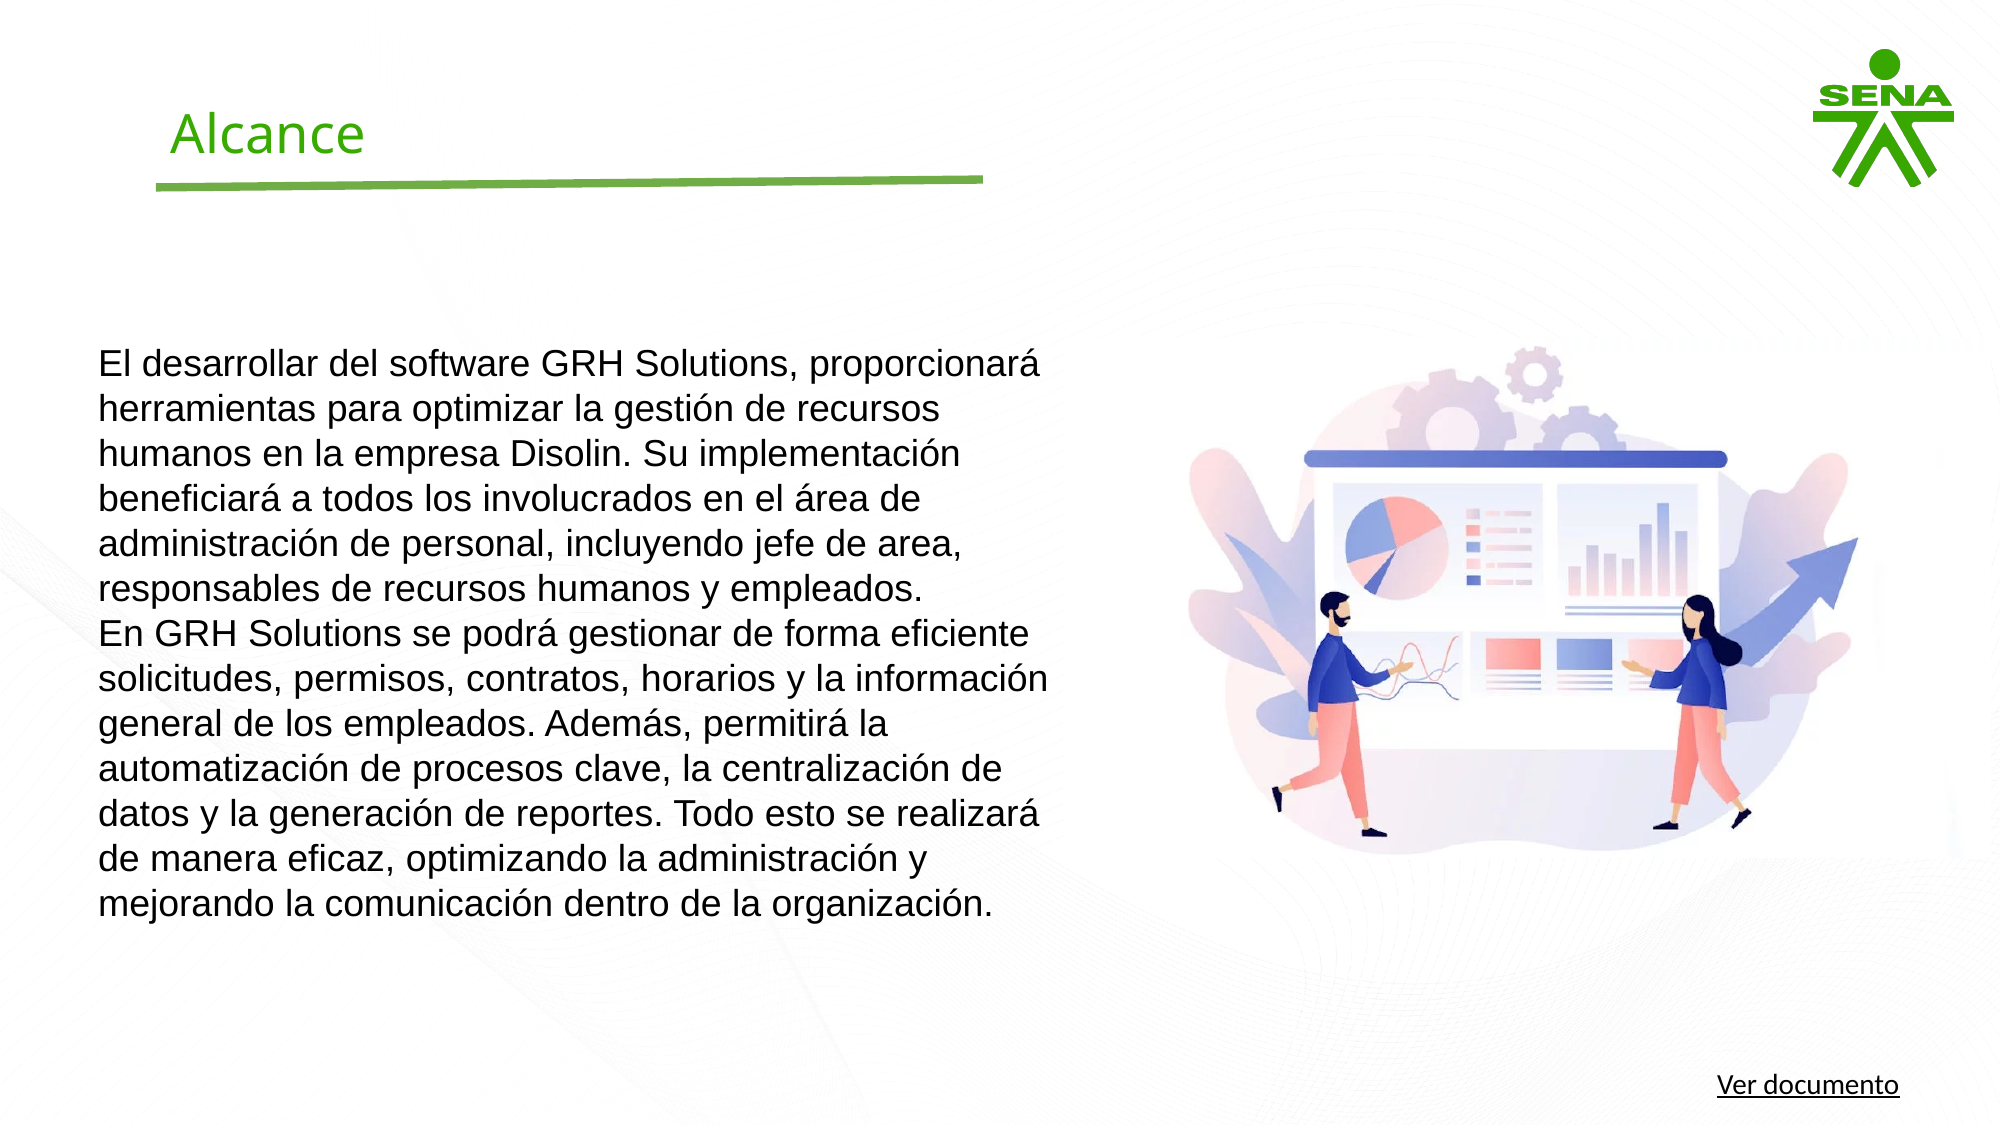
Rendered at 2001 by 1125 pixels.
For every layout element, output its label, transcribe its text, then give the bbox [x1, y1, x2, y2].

text_box Alcance [155, 99, 1066, 276]
text_box Ver documento [1702, 1050, 2000, 1125]
text_box El desarrollar del software GRH Solutions, proporcionará herramientas para optimizar la gestión de recursos humanos en la empresa Disolin. Su implementación beneficiará a todos los involucrados en el área de administración de personal, incluyendo jefe de area, responsables de recursos humanos y empleados. En GRH Solutions se podrá gestionar de forma eficiente solicitudes, permisos, contratos, horarios y la información general de los empleados. Además, permitirá la automatización de procesos clave, la centralización de datos y la generación de reportes. Todo esto se realizará de manera eficaz, optimizando la administración y mejorando la comunicación dentro de la organización. [83, 324, 1101, 940]
picture [0, 0, 2000, 1125]
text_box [155, 179, 984, 188]
